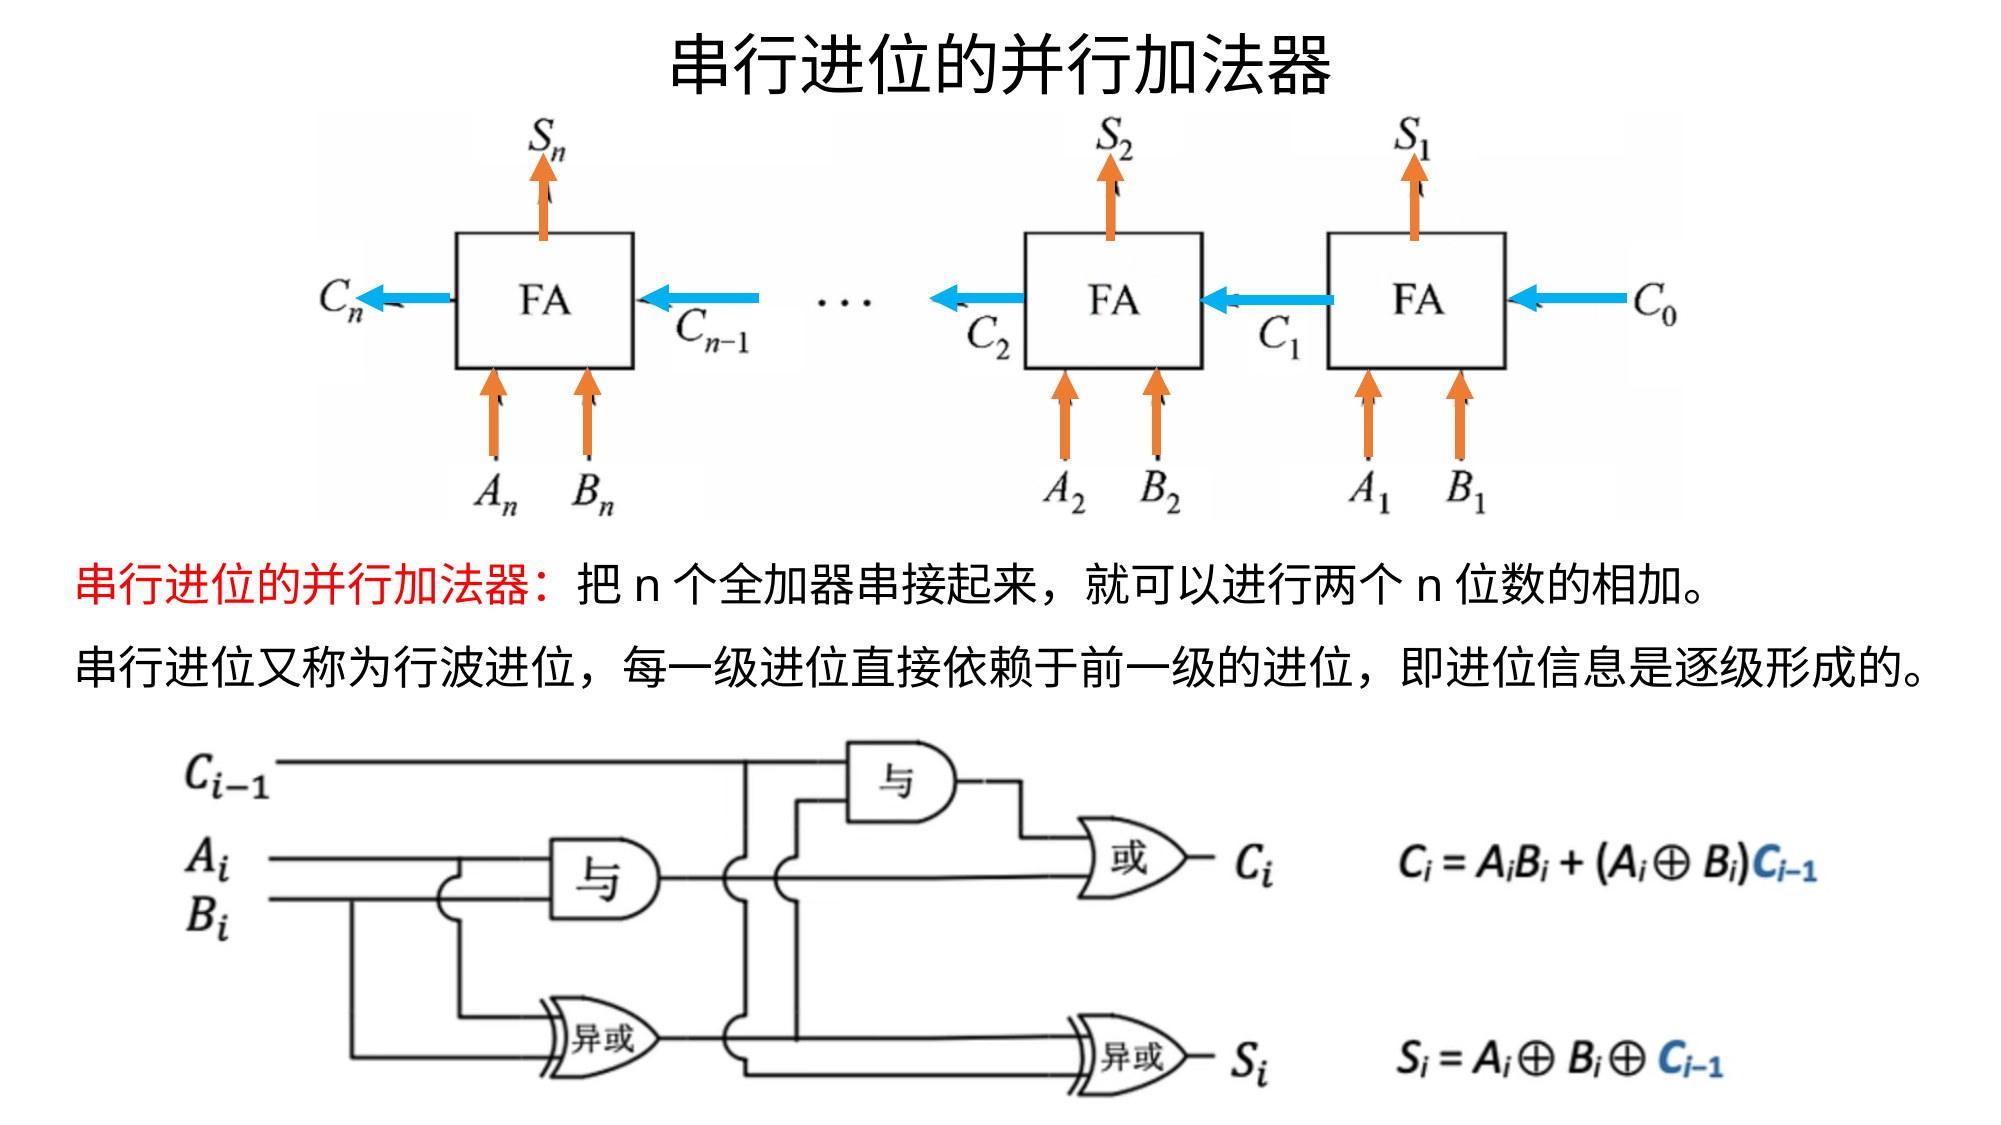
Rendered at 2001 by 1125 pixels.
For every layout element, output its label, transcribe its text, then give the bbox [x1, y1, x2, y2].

text_box 串行进位的并行加法器 [595, 15, 1405, 111]
picture [169, 734, 1831, 1108]
text_box 串行进位的并行加法器：把n个全加器串接起来，就可以进行两个n位数的相加。 串行进位又称为行波进位，每一级进位直接依赖于前一级的进位，即进位信息是逐级形成的。 [58, 521, 1942, 701]
picture [316, 111, 1684, 522]
